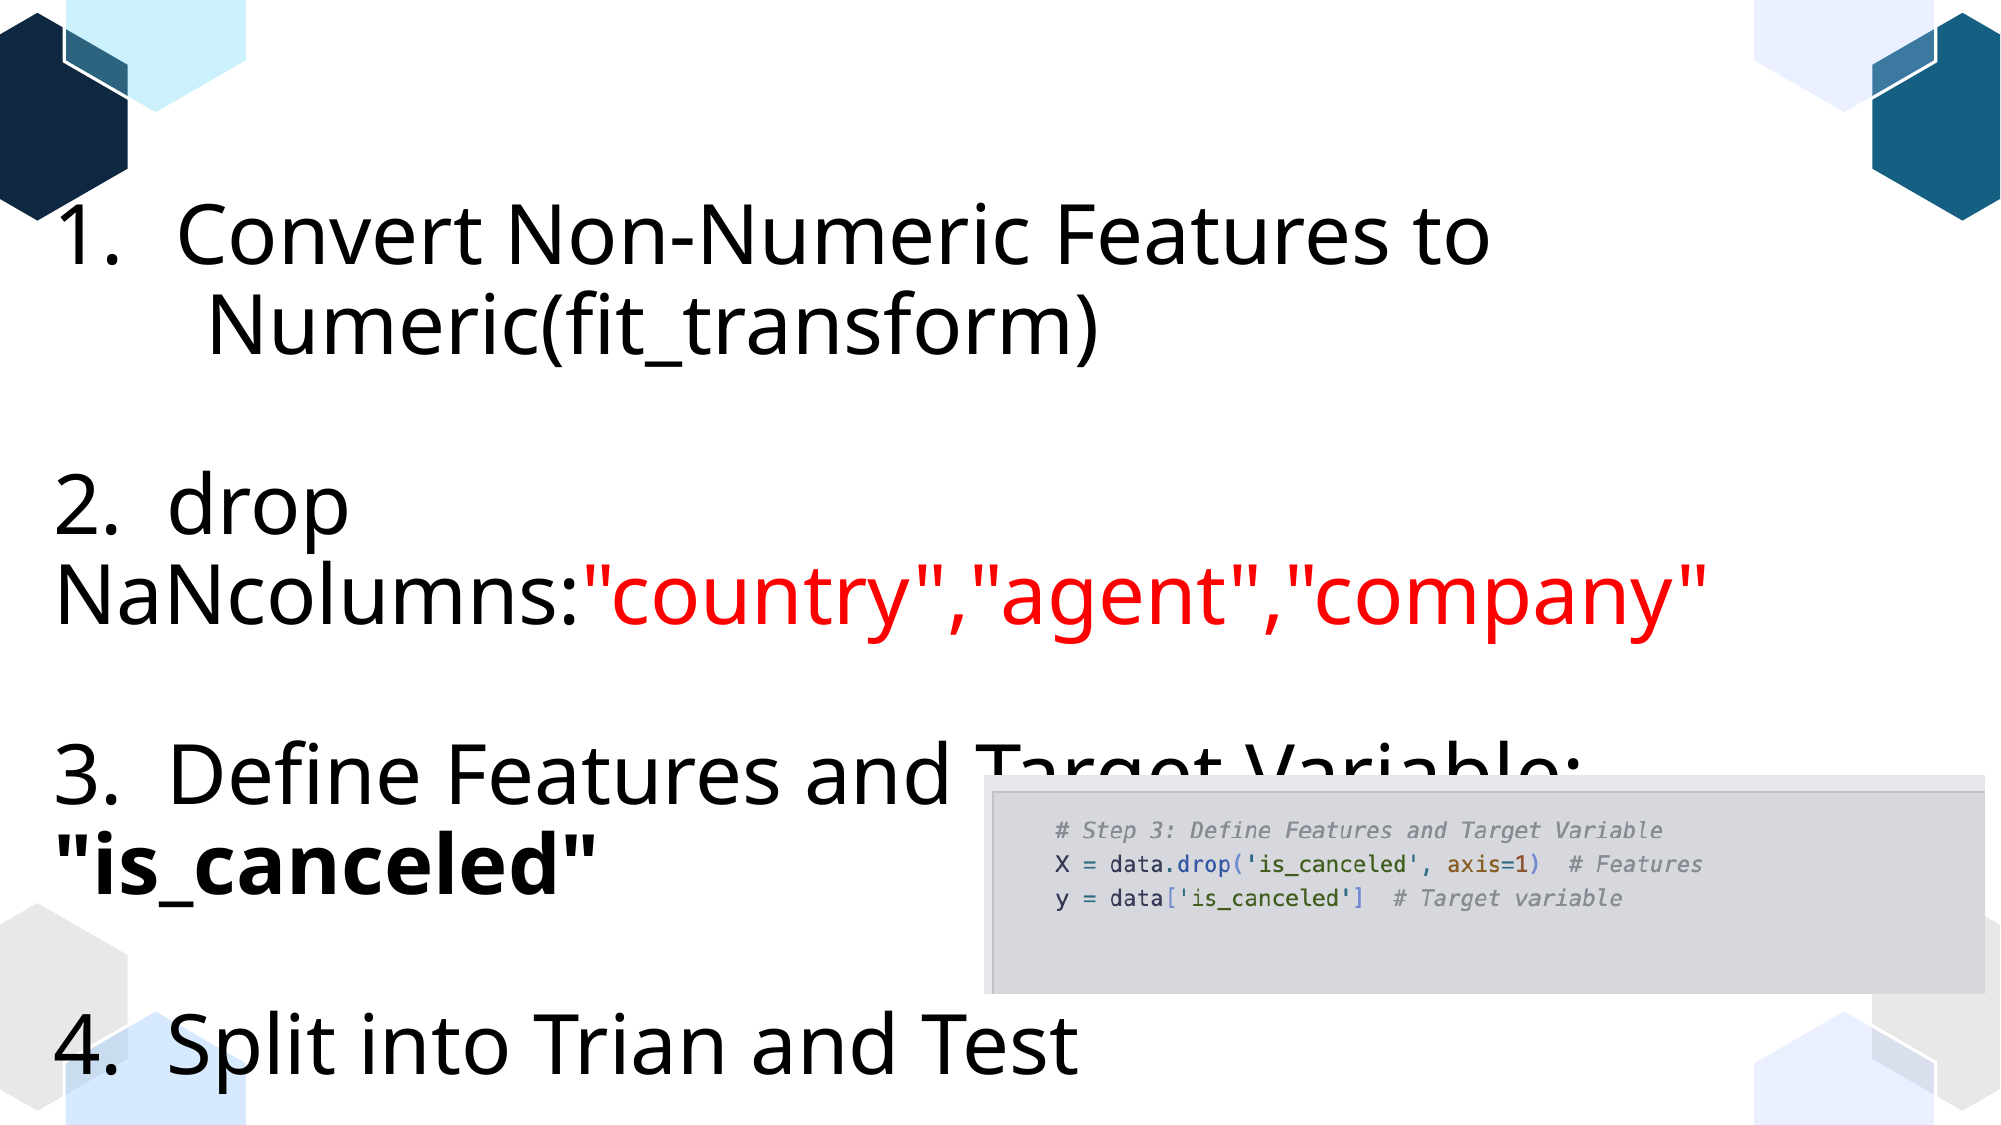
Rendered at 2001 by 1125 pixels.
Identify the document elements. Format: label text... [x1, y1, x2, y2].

picture [983, 775, 1985, 994]
text_box Convert Non-Numeric Features to Numeric(fit_transform) 2. drop NaNcolumns:"country","agent","company" 3. Define Features and Target Variable: "is_canceled" 4. Split into Trian and Test 5. Scale Data [38, 185, 2000, 1125]
